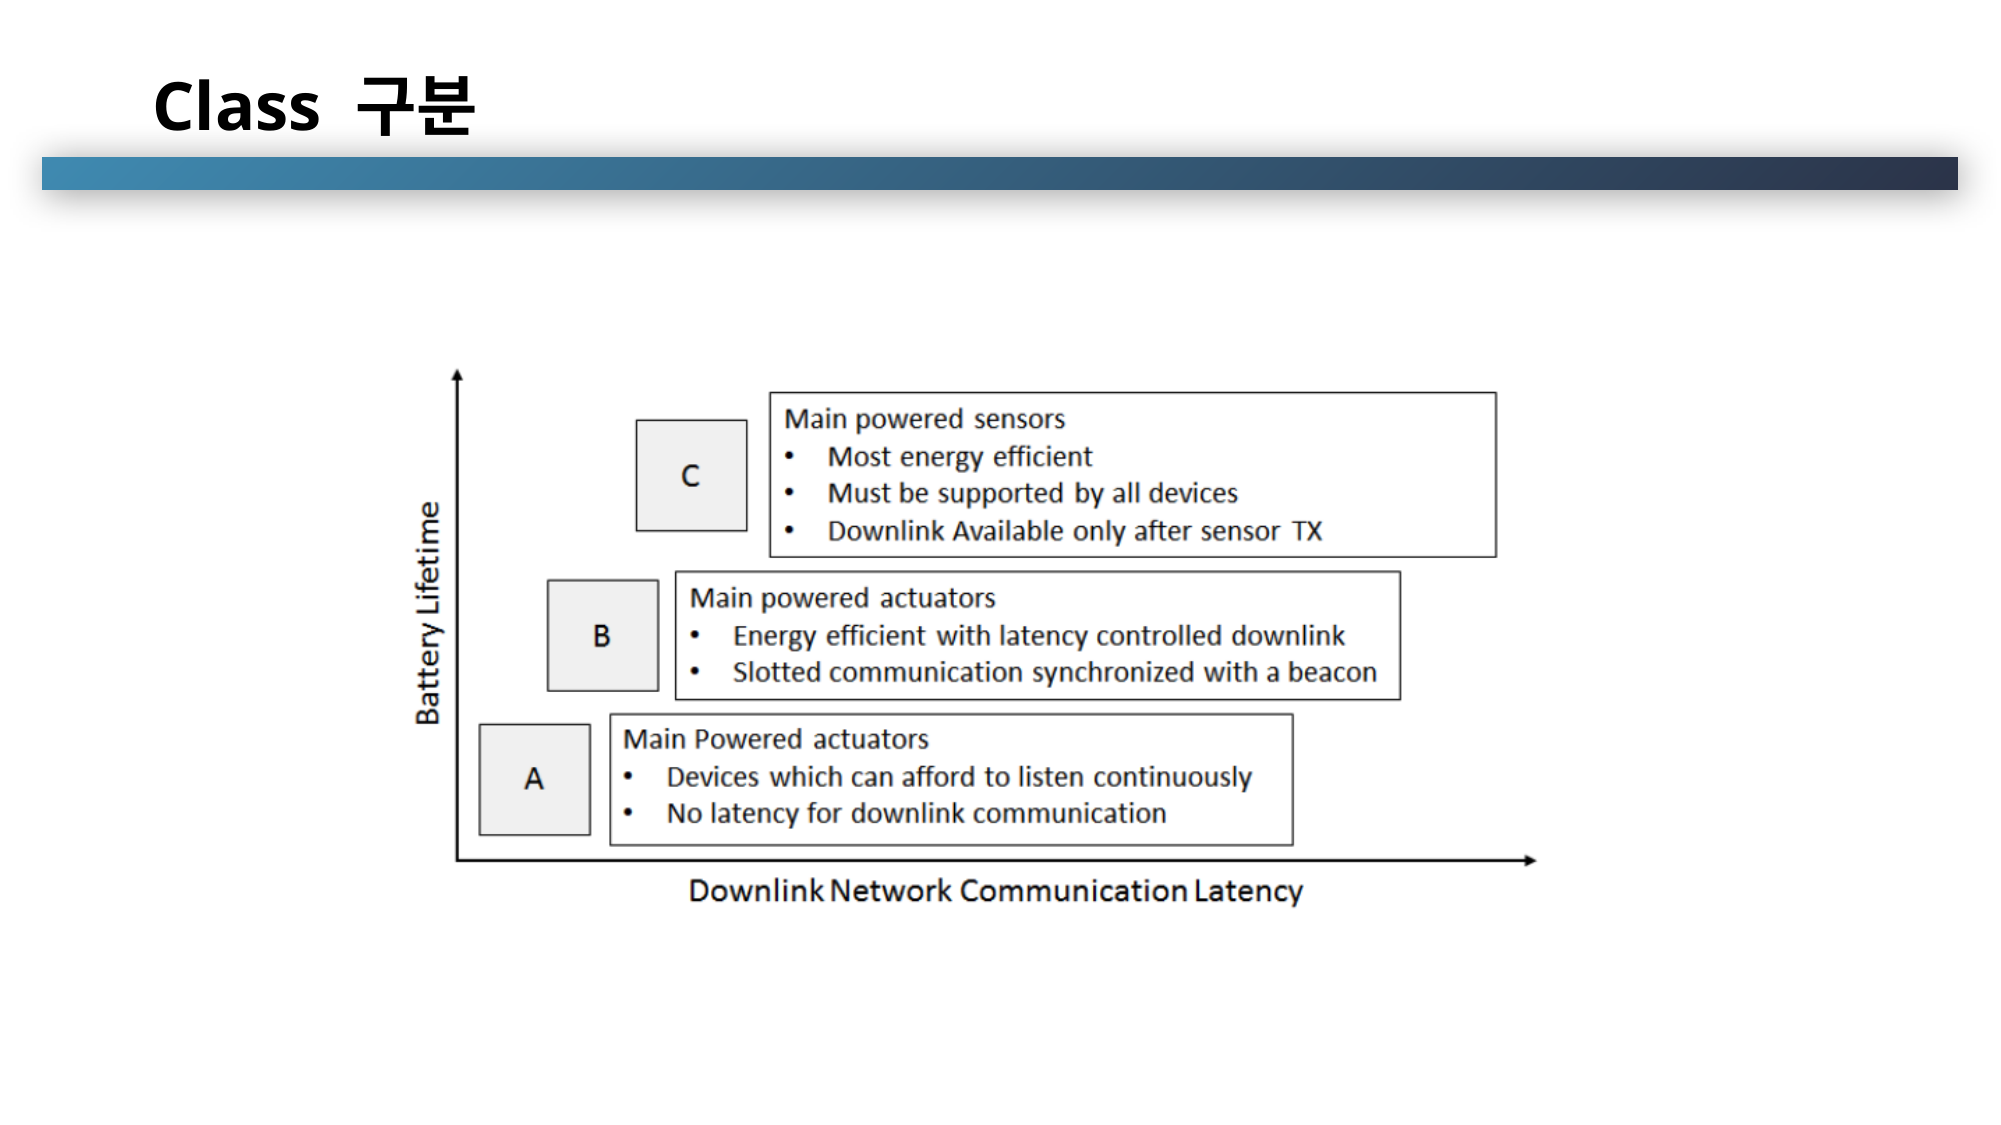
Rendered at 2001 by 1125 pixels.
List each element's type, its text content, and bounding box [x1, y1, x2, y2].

text_box [41, 157, 1959, 191]
title Class 구분 [137, 0, 1863, 137]
picture [380, 318, 1619, 928]
